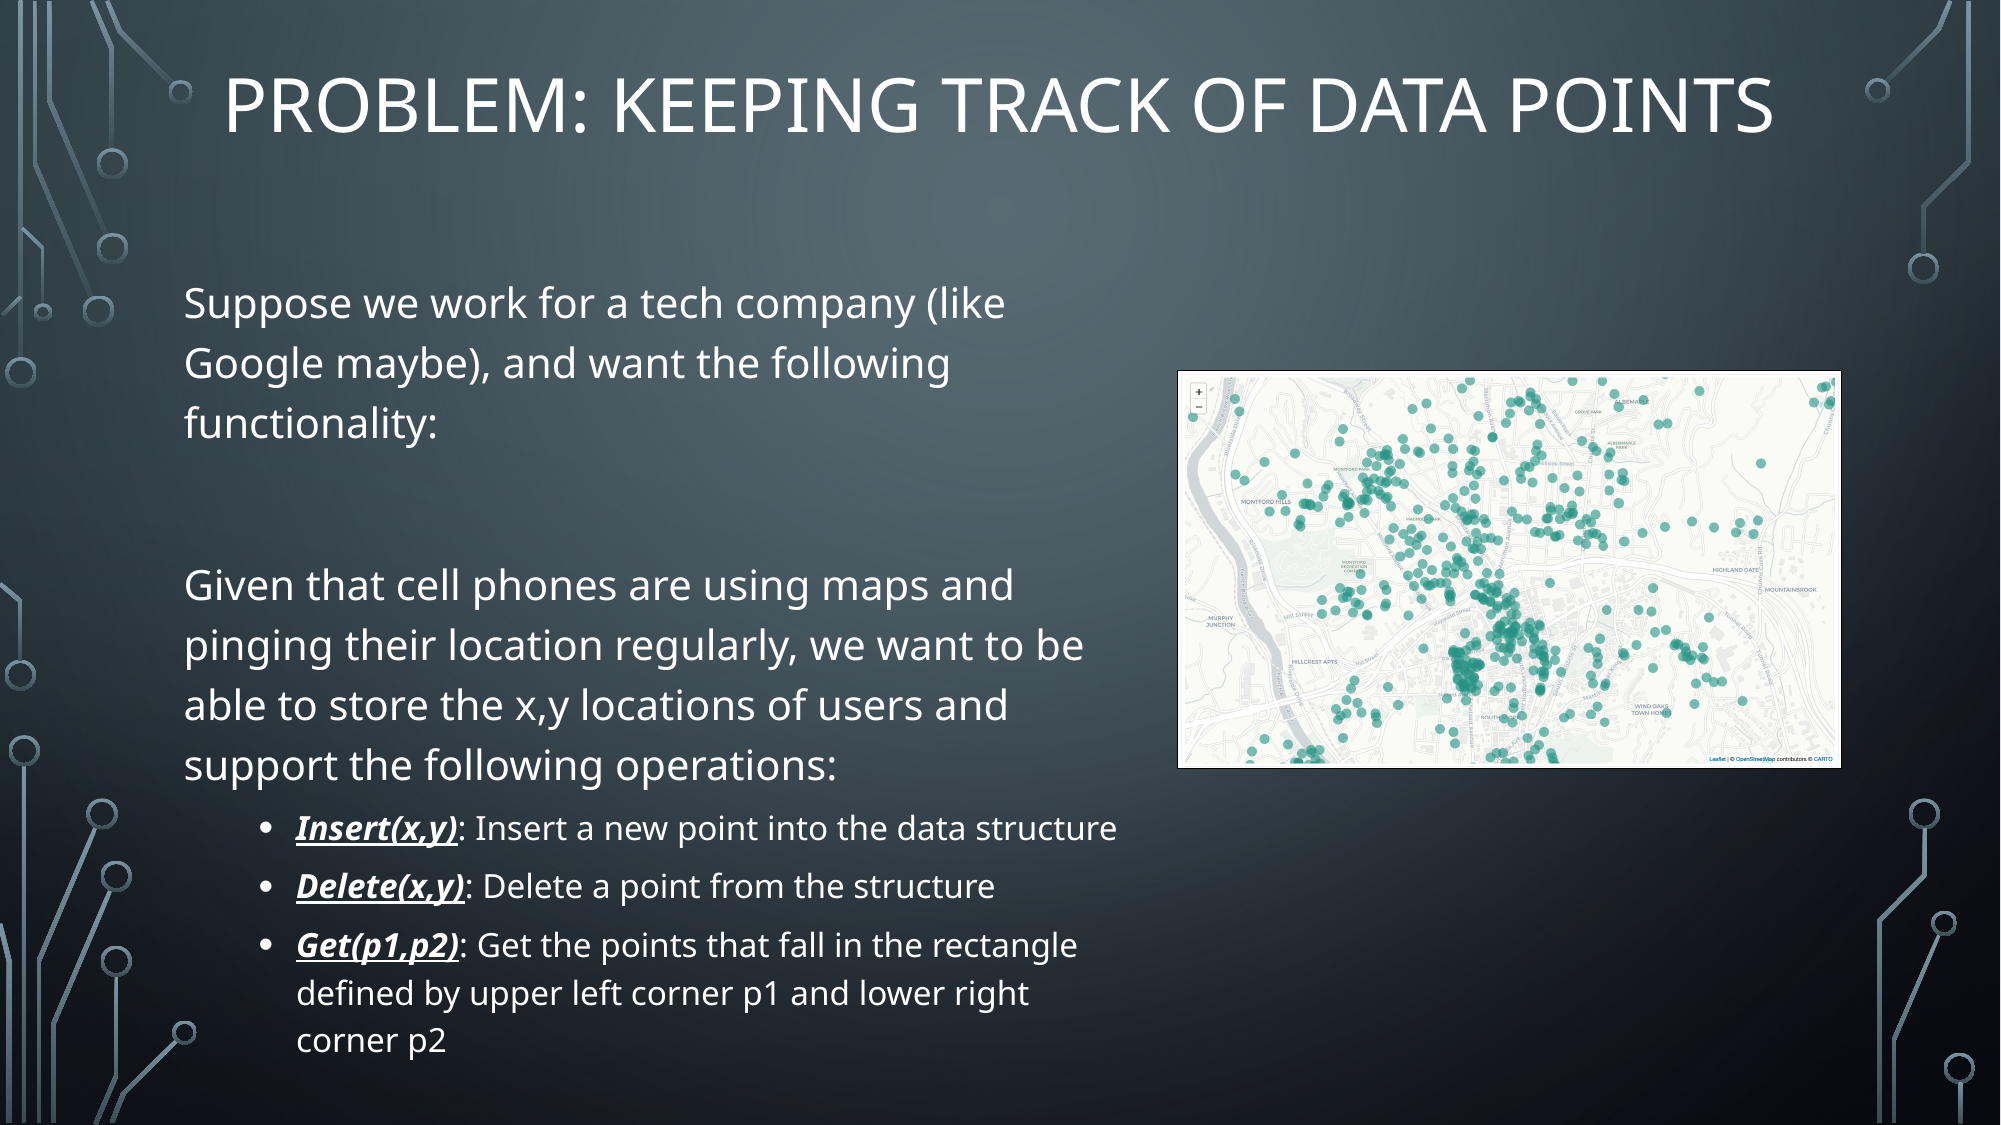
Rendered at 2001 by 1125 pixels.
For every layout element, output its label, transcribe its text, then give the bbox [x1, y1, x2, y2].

picture [1177, 370, 1842, 769]
text_box Suppose we work for a tech company (like Google maybe), and want the following functionality: Given that cell phones are using maps and pinging their location regularly, we want to be able to store the x,y locations of users and support the following operations: Insert(x,y): Insert a new point into the data structure Delete(x,y): Delete a point from the structure Get(p1,p2): Get the points that fall in the rectangle defined by upper left corner p1 and lower right corner p2 [168, 259, 1148, 1068]
title Problem: Keeping Track of Data Points [187, 37, 1813, 179]
